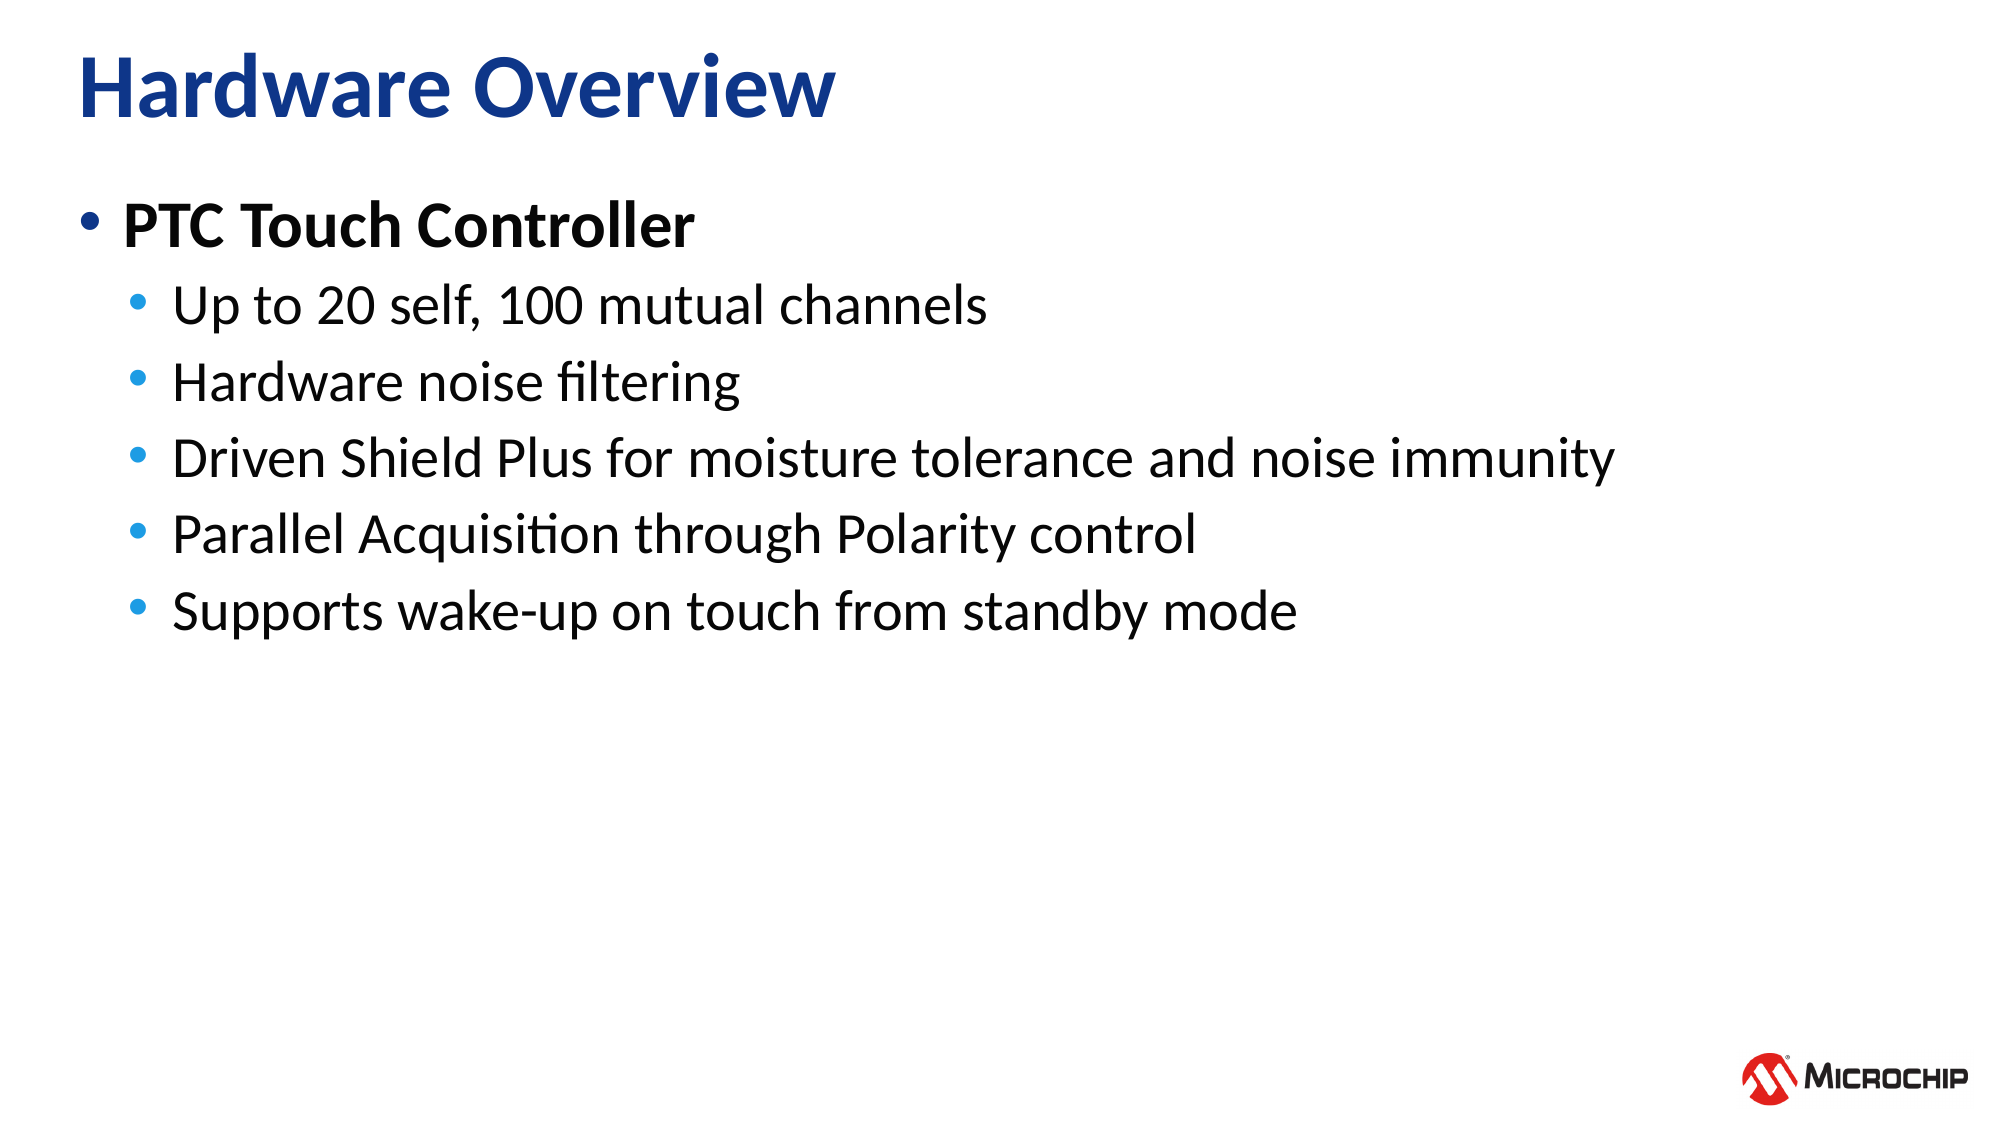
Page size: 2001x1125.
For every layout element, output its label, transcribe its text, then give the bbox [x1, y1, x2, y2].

picture [1736, 1049, 1974, 1109]
list PTC Touch Controller Up to 20 self, 100 mutual channels Hardware noise filtering Driven Shield Plus for moisture tolerance and noise immunity Parallel Acquisition through Polarity control Supports wake-up on touch from standby mode [58, 170, 1929, 1059]
title Hardware Overview [58, 15, 1929, 170]
